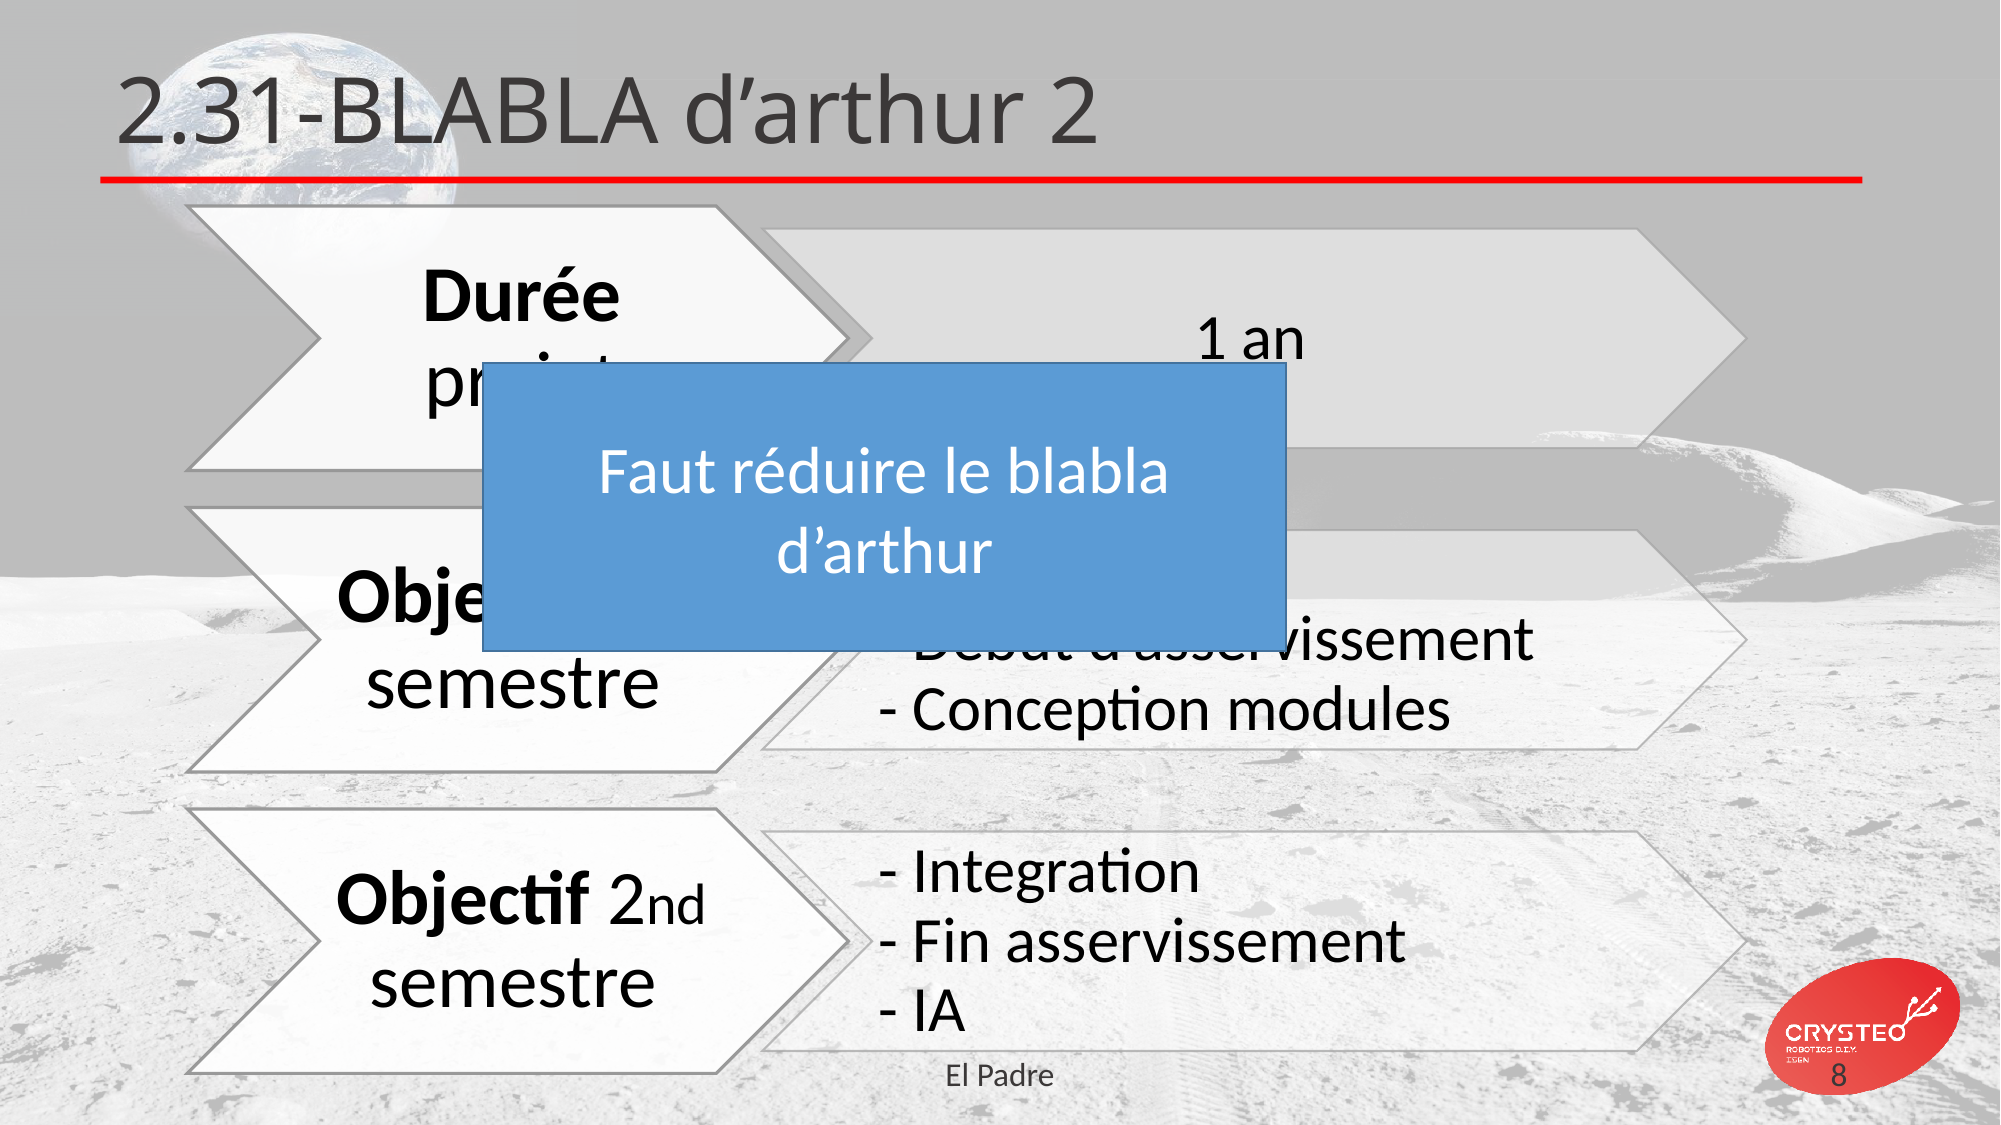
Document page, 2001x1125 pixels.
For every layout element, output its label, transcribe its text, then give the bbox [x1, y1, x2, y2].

text_box 2.31-BLABLA d’arthur 2 [100, 47, 1863, 179]
slide_number 8 [1412, 1074, 1863, 1103]
picture [1765, 958, 1960, 1095]
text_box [71, 205, 1863, 1074]
footer El Padre [662, 1074, 1338, 1103]
